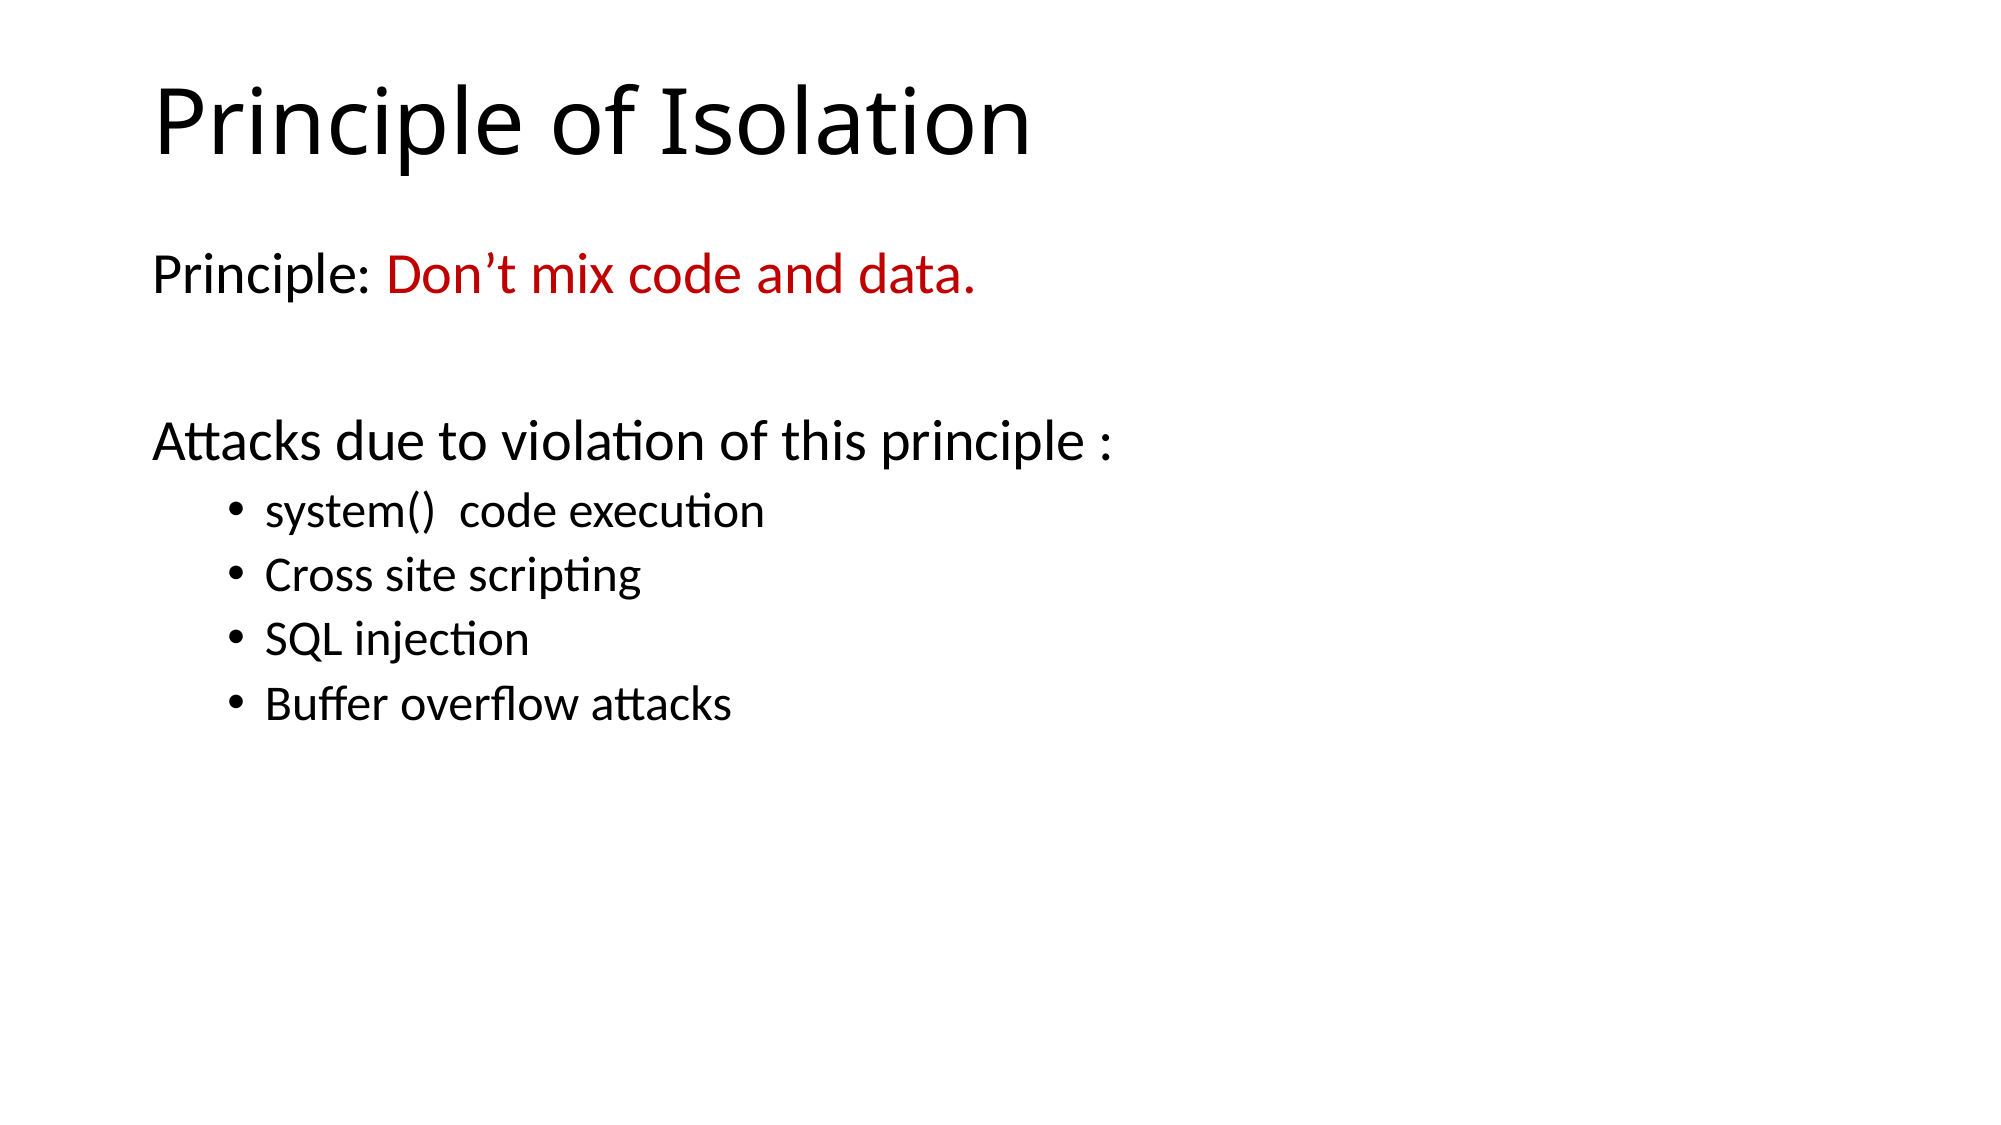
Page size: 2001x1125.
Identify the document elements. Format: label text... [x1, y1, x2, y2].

list Principle: Don’t mix code and data. Attacks due to violation of this principle : system() code execution Cross site scripting SQL injection Buffer overflow attacks [137, 235, 1863, 1014]
title Principle of Isolation [137, 41, 1863, 209]
